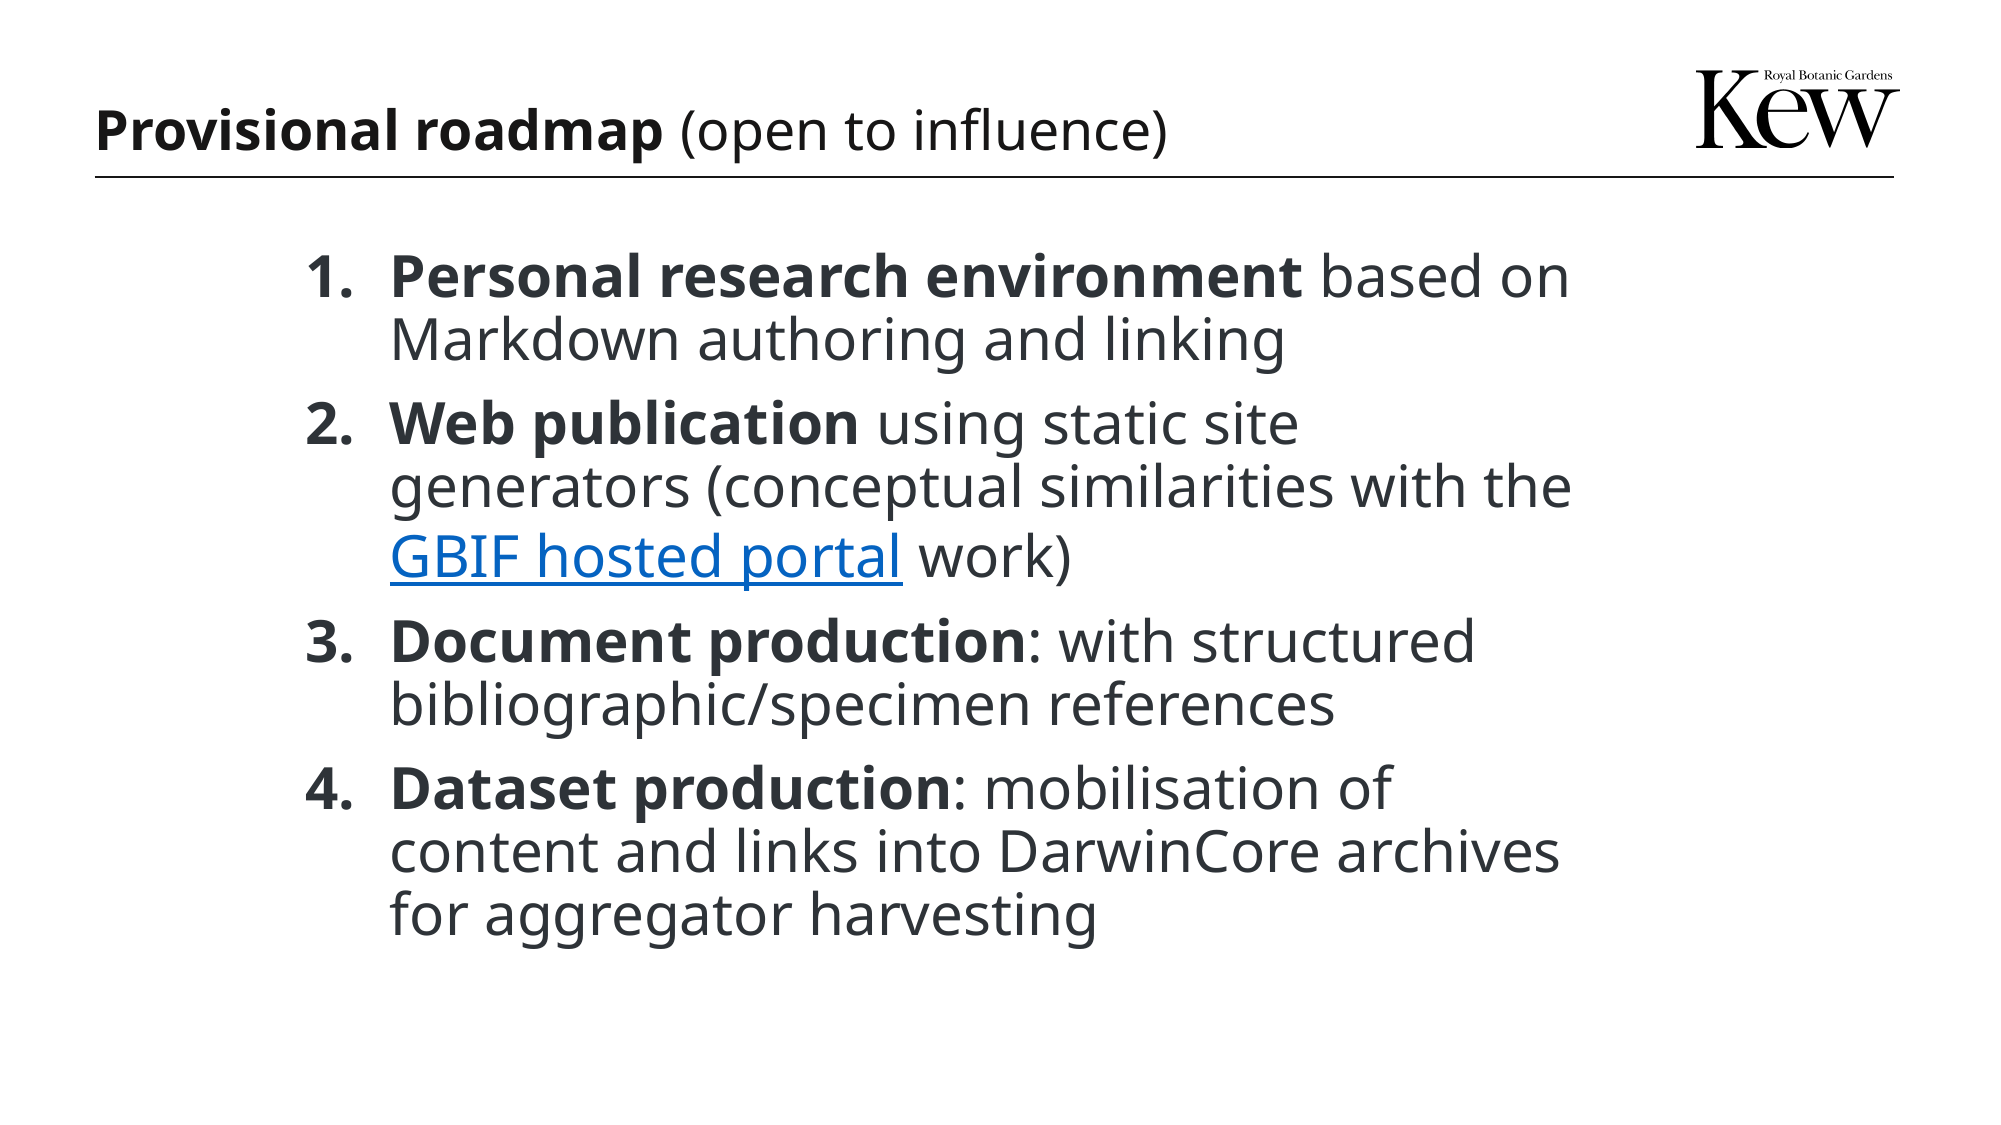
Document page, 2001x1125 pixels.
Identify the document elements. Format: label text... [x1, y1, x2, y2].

text_box [212, 890, 1788, 942]
list Provisional roadmap (open to influence) [94, 102, 1550, 148]
picture [1696, 70, 1900, 148]
list Personal research environment based on Markdown authoring and linking Web publication using static site generators (conceptual similarities with the GBIF hosted portal work) Document production: with structured bibliographic/specimen references Dataset production: mobilisation of content and links into DarwinCore archives for aggregator harvesting [305, 247, 1617, 563]
